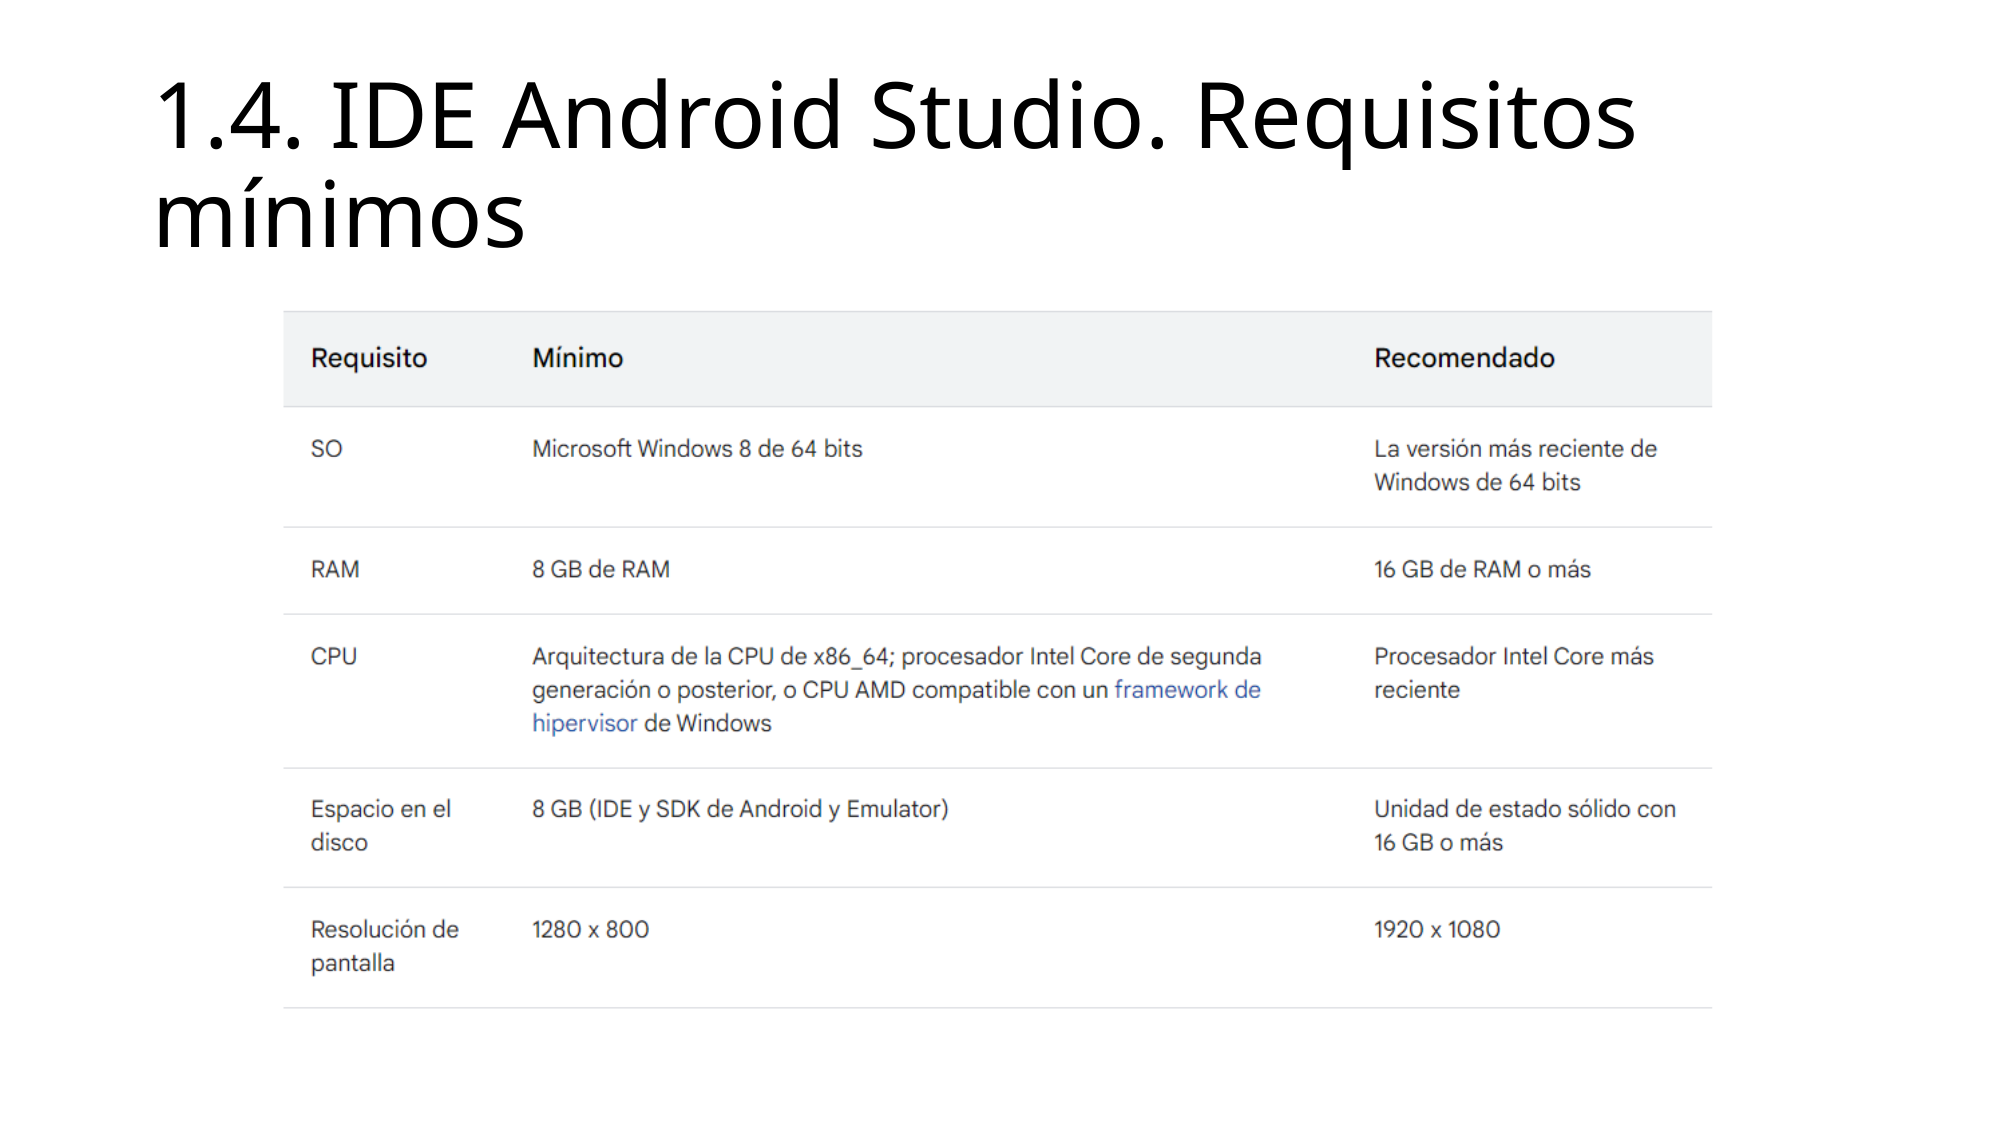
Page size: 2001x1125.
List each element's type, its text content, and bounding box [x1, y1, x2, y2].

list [273, 299, 1727, 1014]
title 1.4. IDE Android Studio. Requisitos mínimos [137, 59, 1863, 278]
